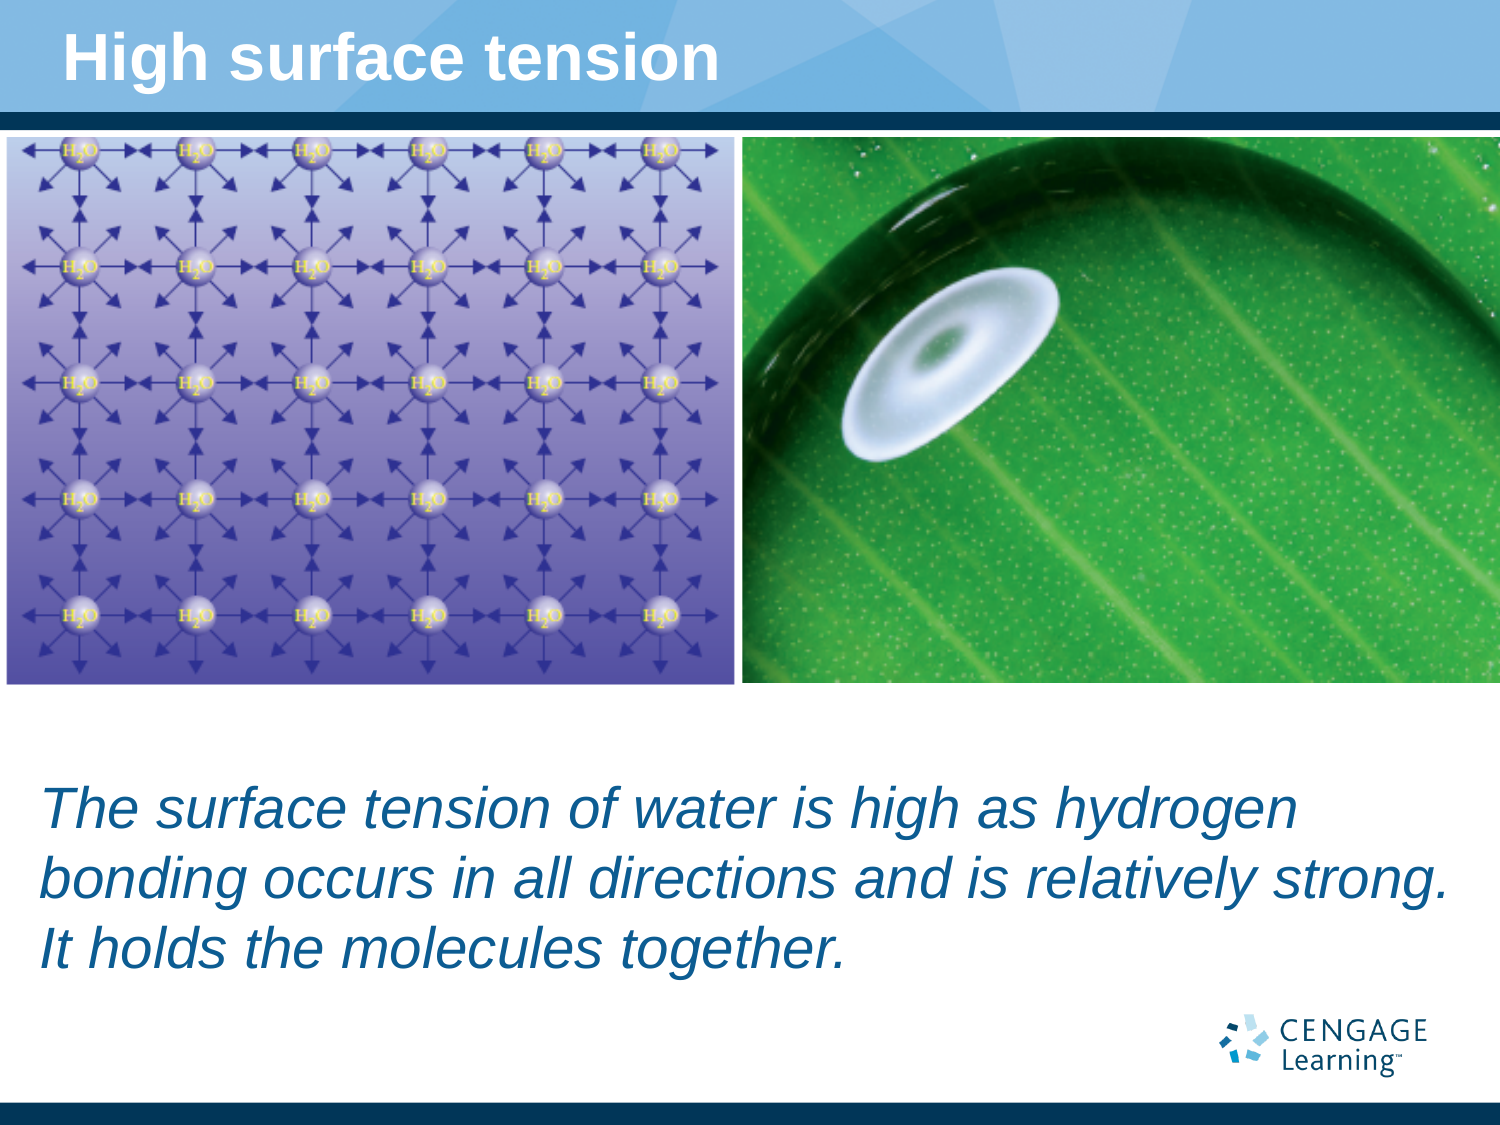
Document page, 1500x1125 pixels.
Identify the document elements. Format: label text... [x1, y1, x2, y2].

text_box The surface tension of water is high as hydrogen bonding occurs in all directions and is relatively strong. It holds the molecules together. [24, 762, 1475, 988]
picture [0, 0, 1500, 112]
picture [1195, 990, 1450, 1101]
title High surface tension [62, 12, 1413, 125]
picture [742, 137, 1500, 684]
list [2, 137, 740, 690]
